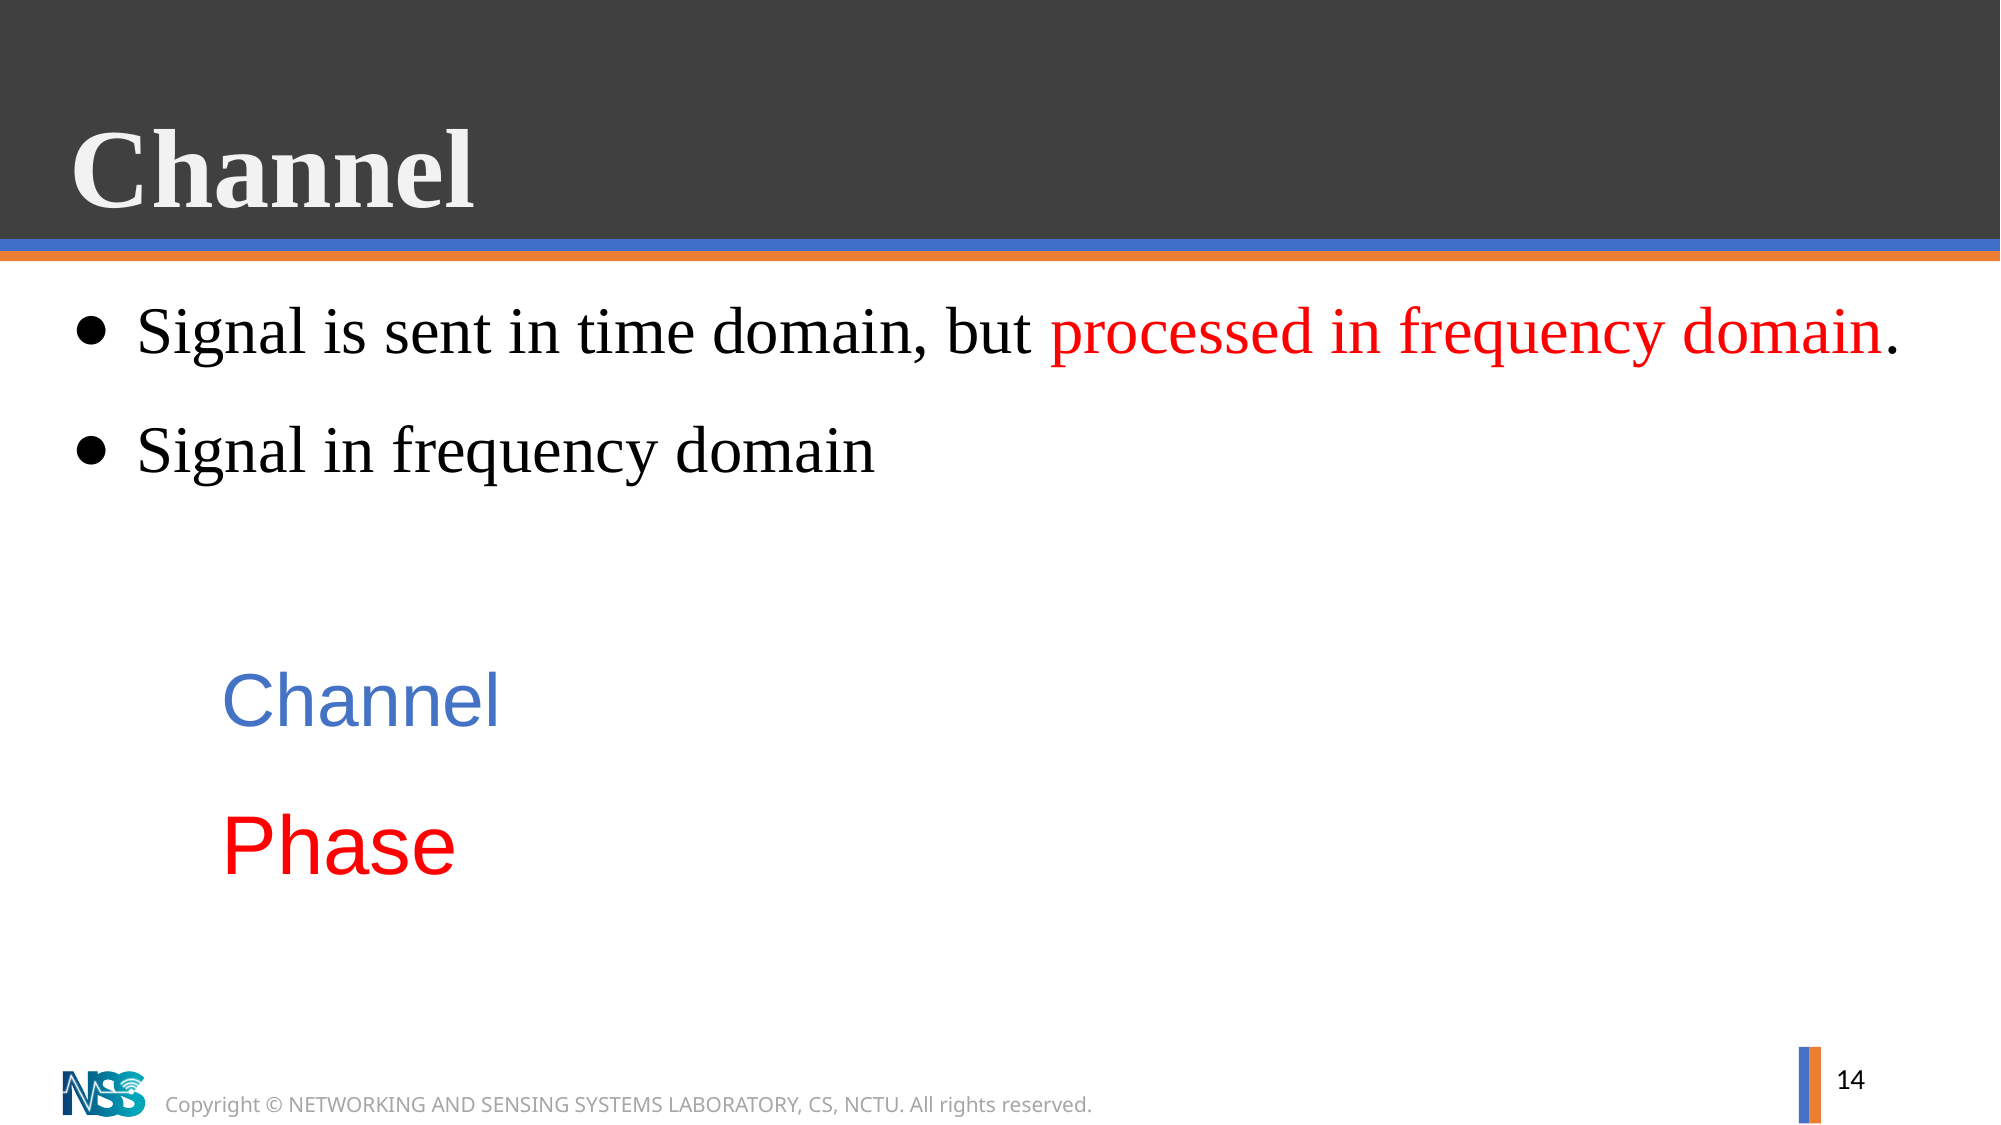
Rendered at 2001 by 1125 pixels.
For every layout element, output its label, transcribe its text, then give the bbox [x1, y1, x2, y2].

slide_number 14 [1821, 1046, 1945, 1107]
picture [55, 1067, 151, 1125]
title Channel [55, 56, 1945, 240]
